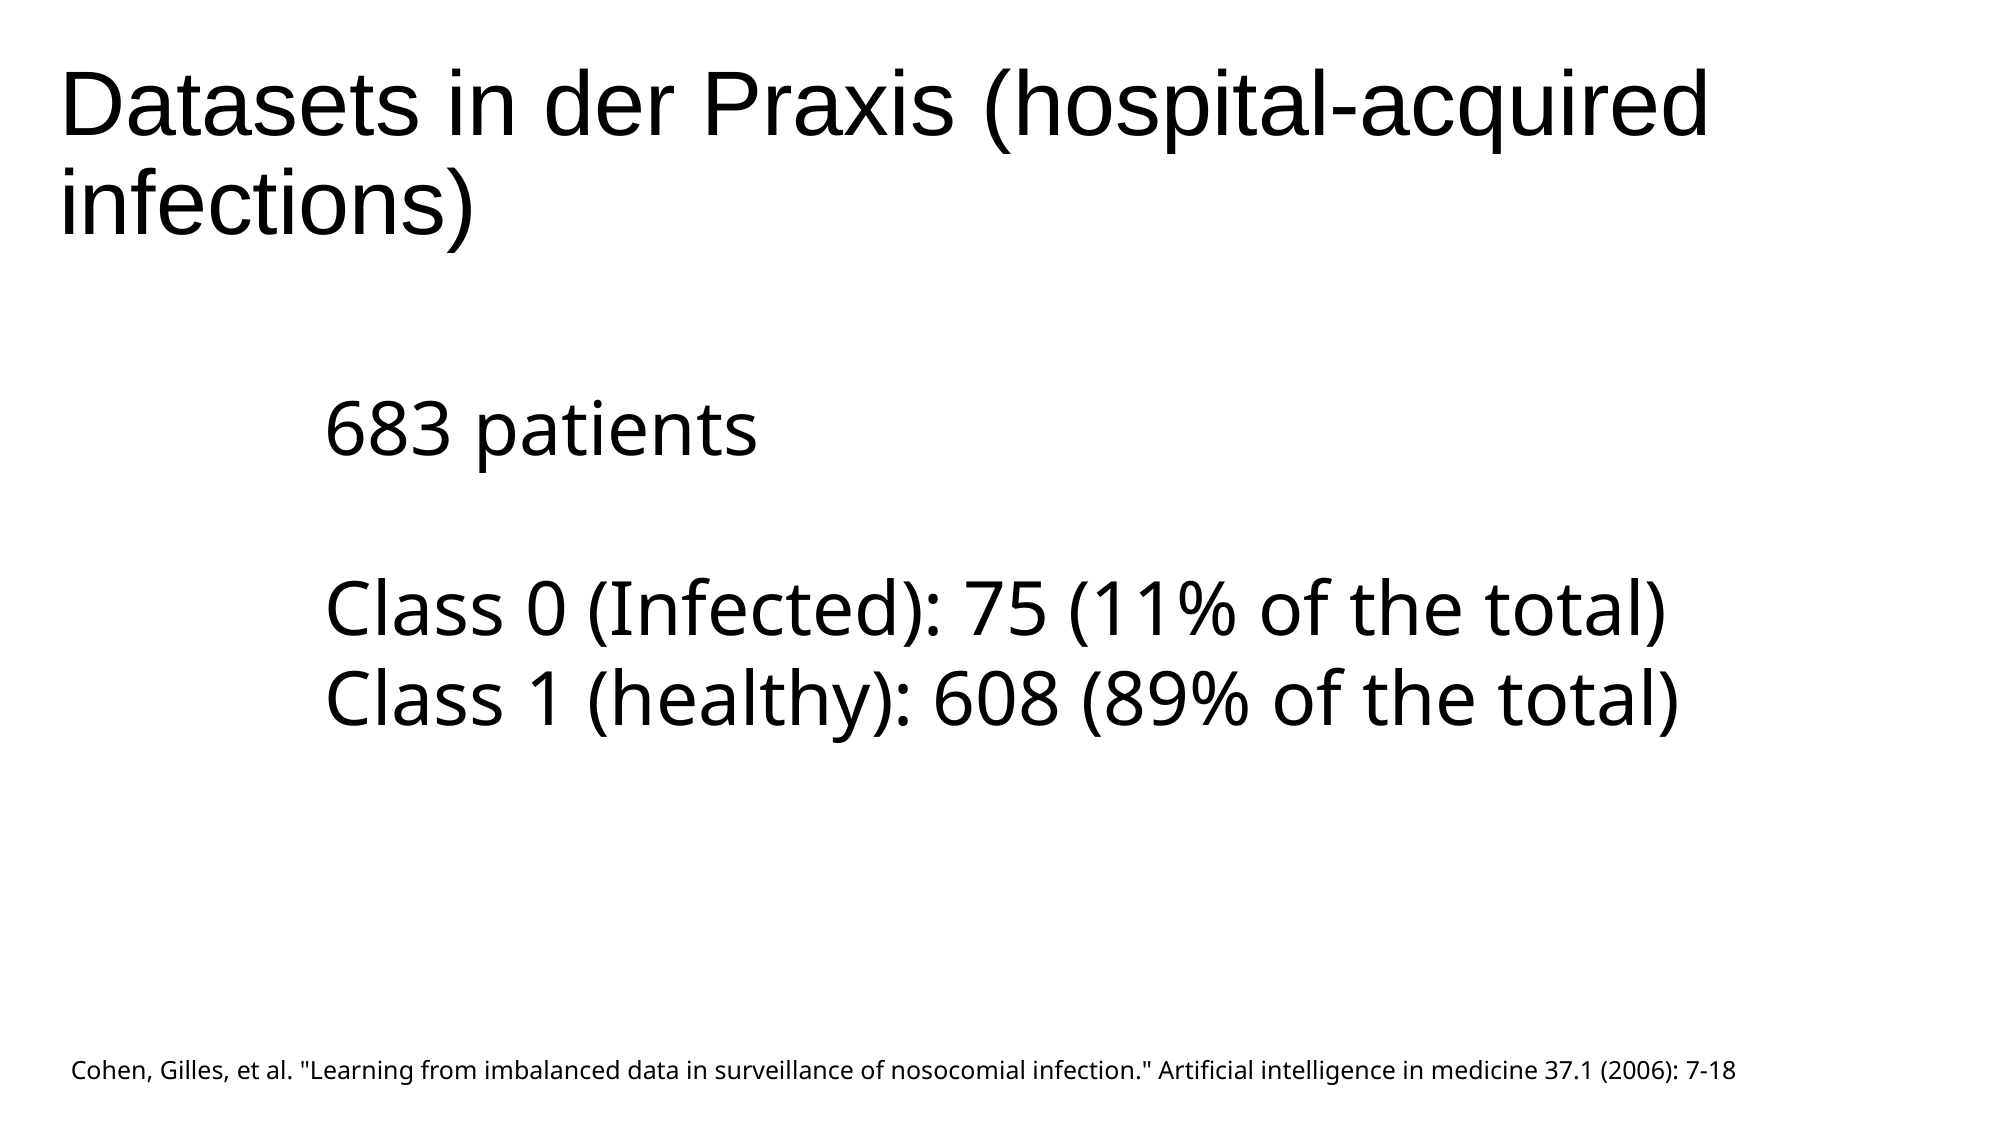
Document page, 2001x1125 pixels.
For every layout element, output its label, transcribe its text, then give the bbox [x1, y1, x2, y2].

text_box Cohen, Gilles, et al. "Learning from imbalanced data in surveillance of nosocomial infection." Artificial intelligence in medicine 37.1 (2006): 7-18 [56, 1047, 1957, 1093]
text_box 683 patients Class 0 (Infected): 75 (11% of the total) Class 1 (healthy): 608 (89% of the total) [310, 373, 1703, 748]
title Datasets in der Praxis (hospital-acquired infections) [44, 32, 1770, 280]
